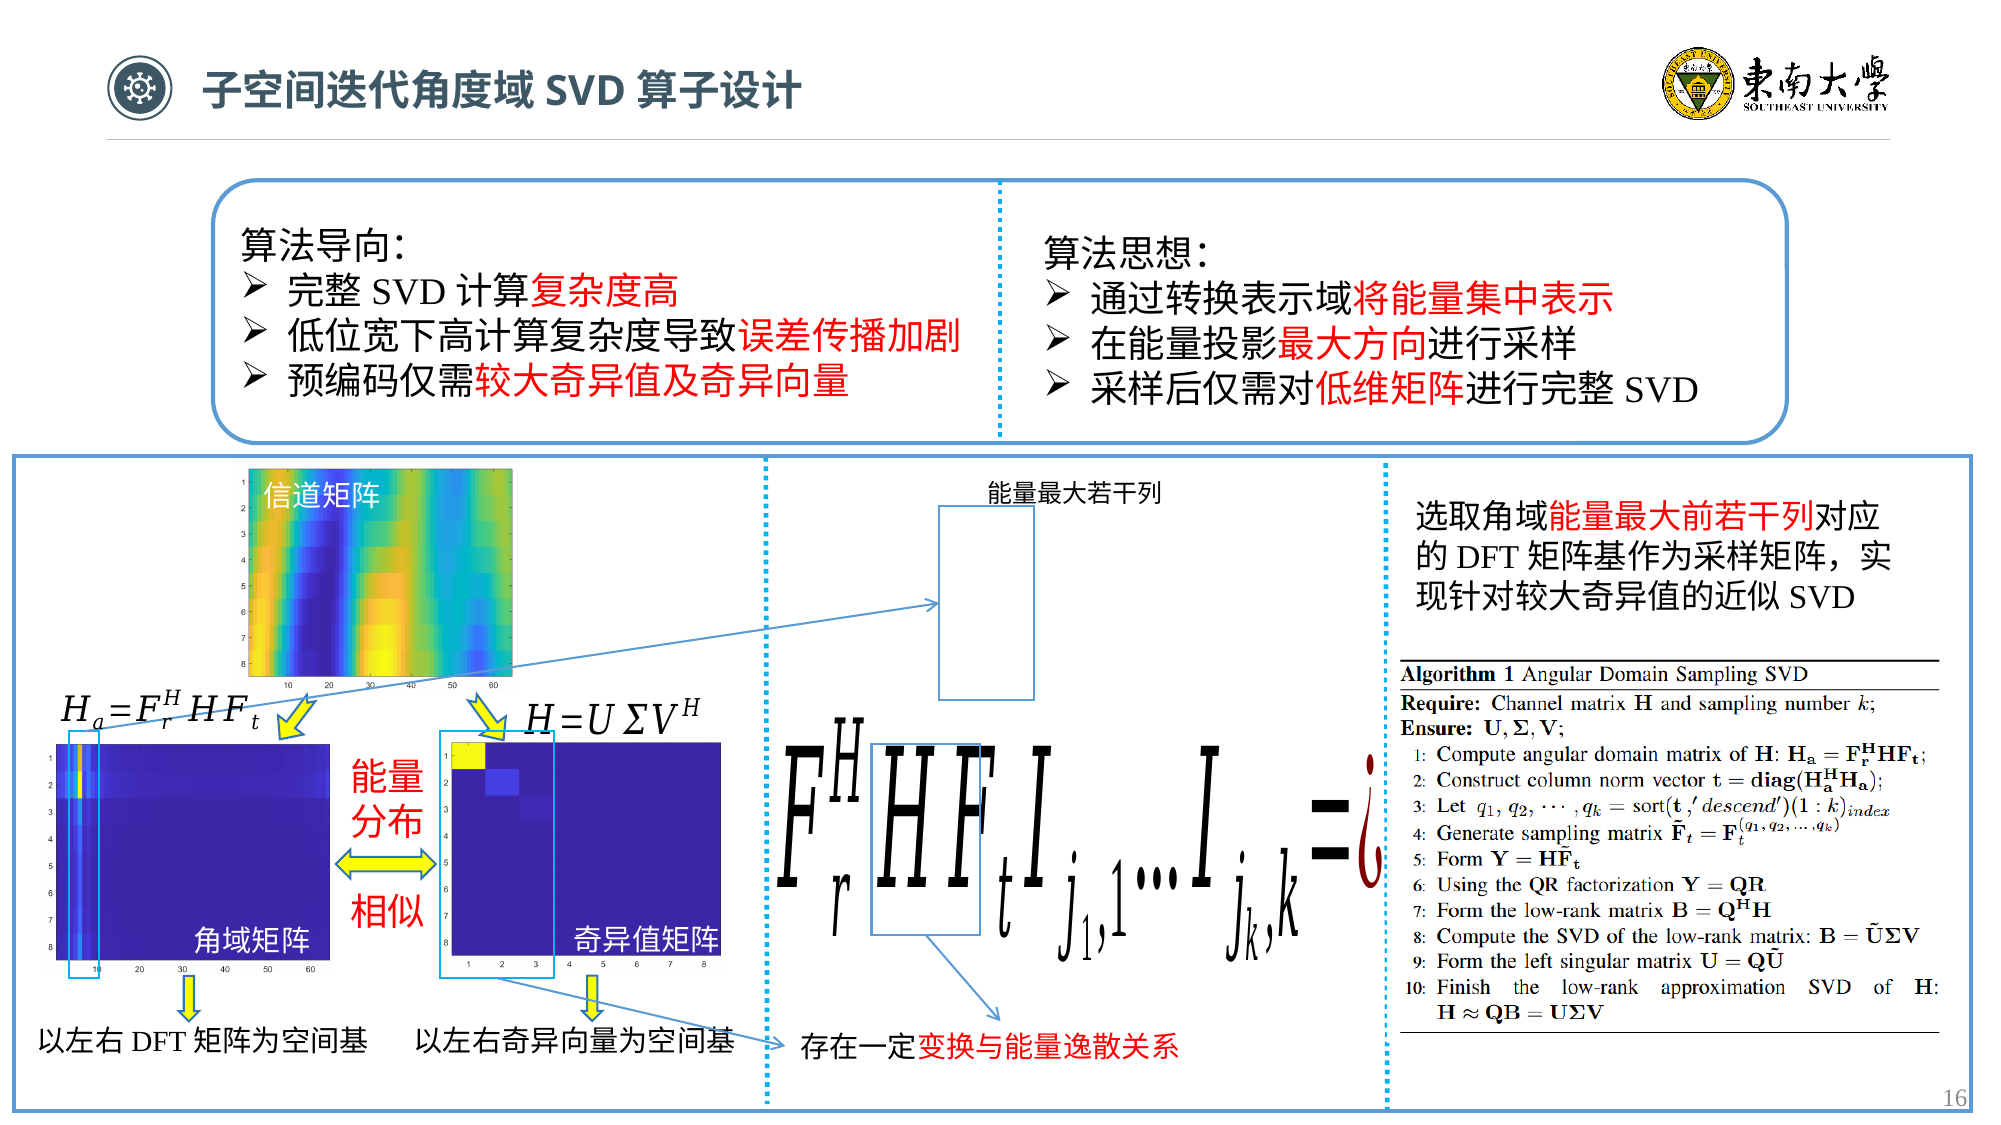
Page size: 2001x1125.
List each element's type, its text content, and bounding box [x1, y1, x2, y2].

picture [1662, 47, 1889, 120]
picture [71, 737, 97, 974]
picture [235, 456, 518, 603]
picture [44, 737, 67, 974]
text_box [925, 934, 1001, 1022]
text_box [13, 455, 1972, 1112]
picture [1387, 640, 1948, 1043]
picture [556, 737, 728, 974]
text_box 算法思想： 通过转换表示域将能量集中表示 在能量投影最大方向进行采样 采样后仅需对低维矩阵进行完整SVD [1028, 222, 1781, 418]
picture [101, 737, 336, 974]
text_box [84, 603, 940, 732]
picture [442, 737, 552, 974]
text_box 子空间迭代角度域SVD算子设计 [201, 56, 1284, 122]
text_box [497, 978, 786, 1047]
text_box 算法导向： 完整SVD计算复杂度高 低位宽下高计算复杂度导致误差传播加剧 预编码仅需较大奇异值及奇异向量 [211, 179, 1788, 445]
